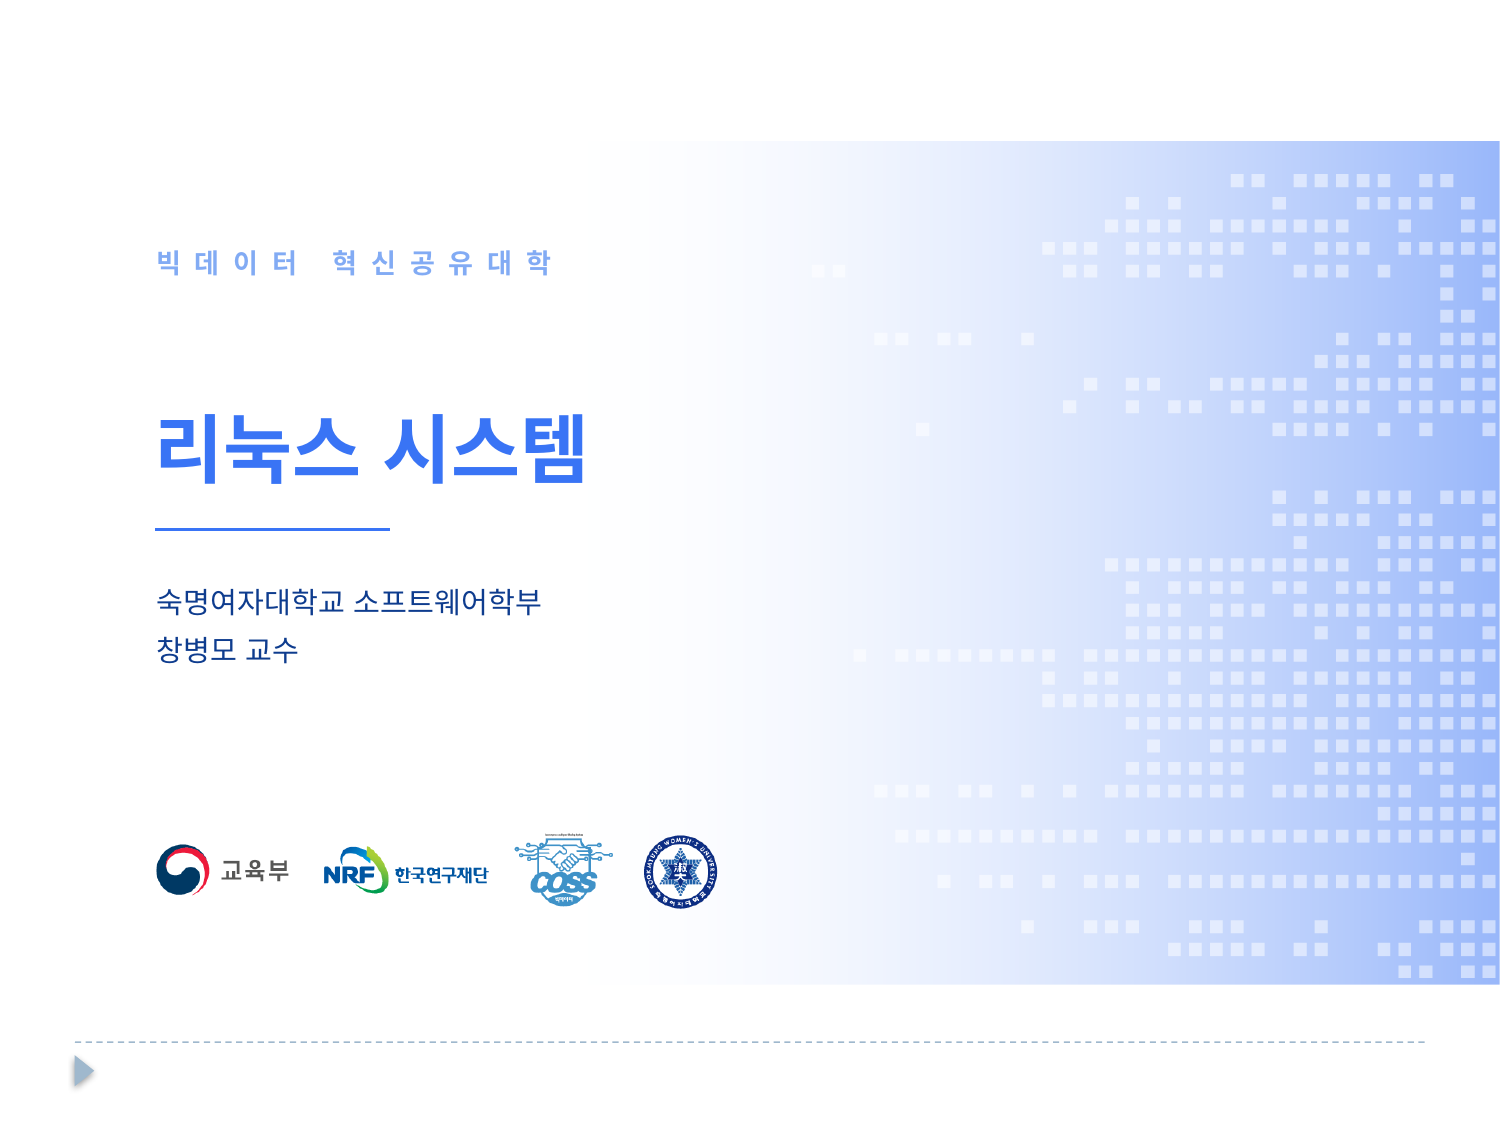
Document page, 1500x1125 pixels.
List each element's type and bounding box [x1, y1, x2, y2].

picture [0, 140, 1500, 986]
